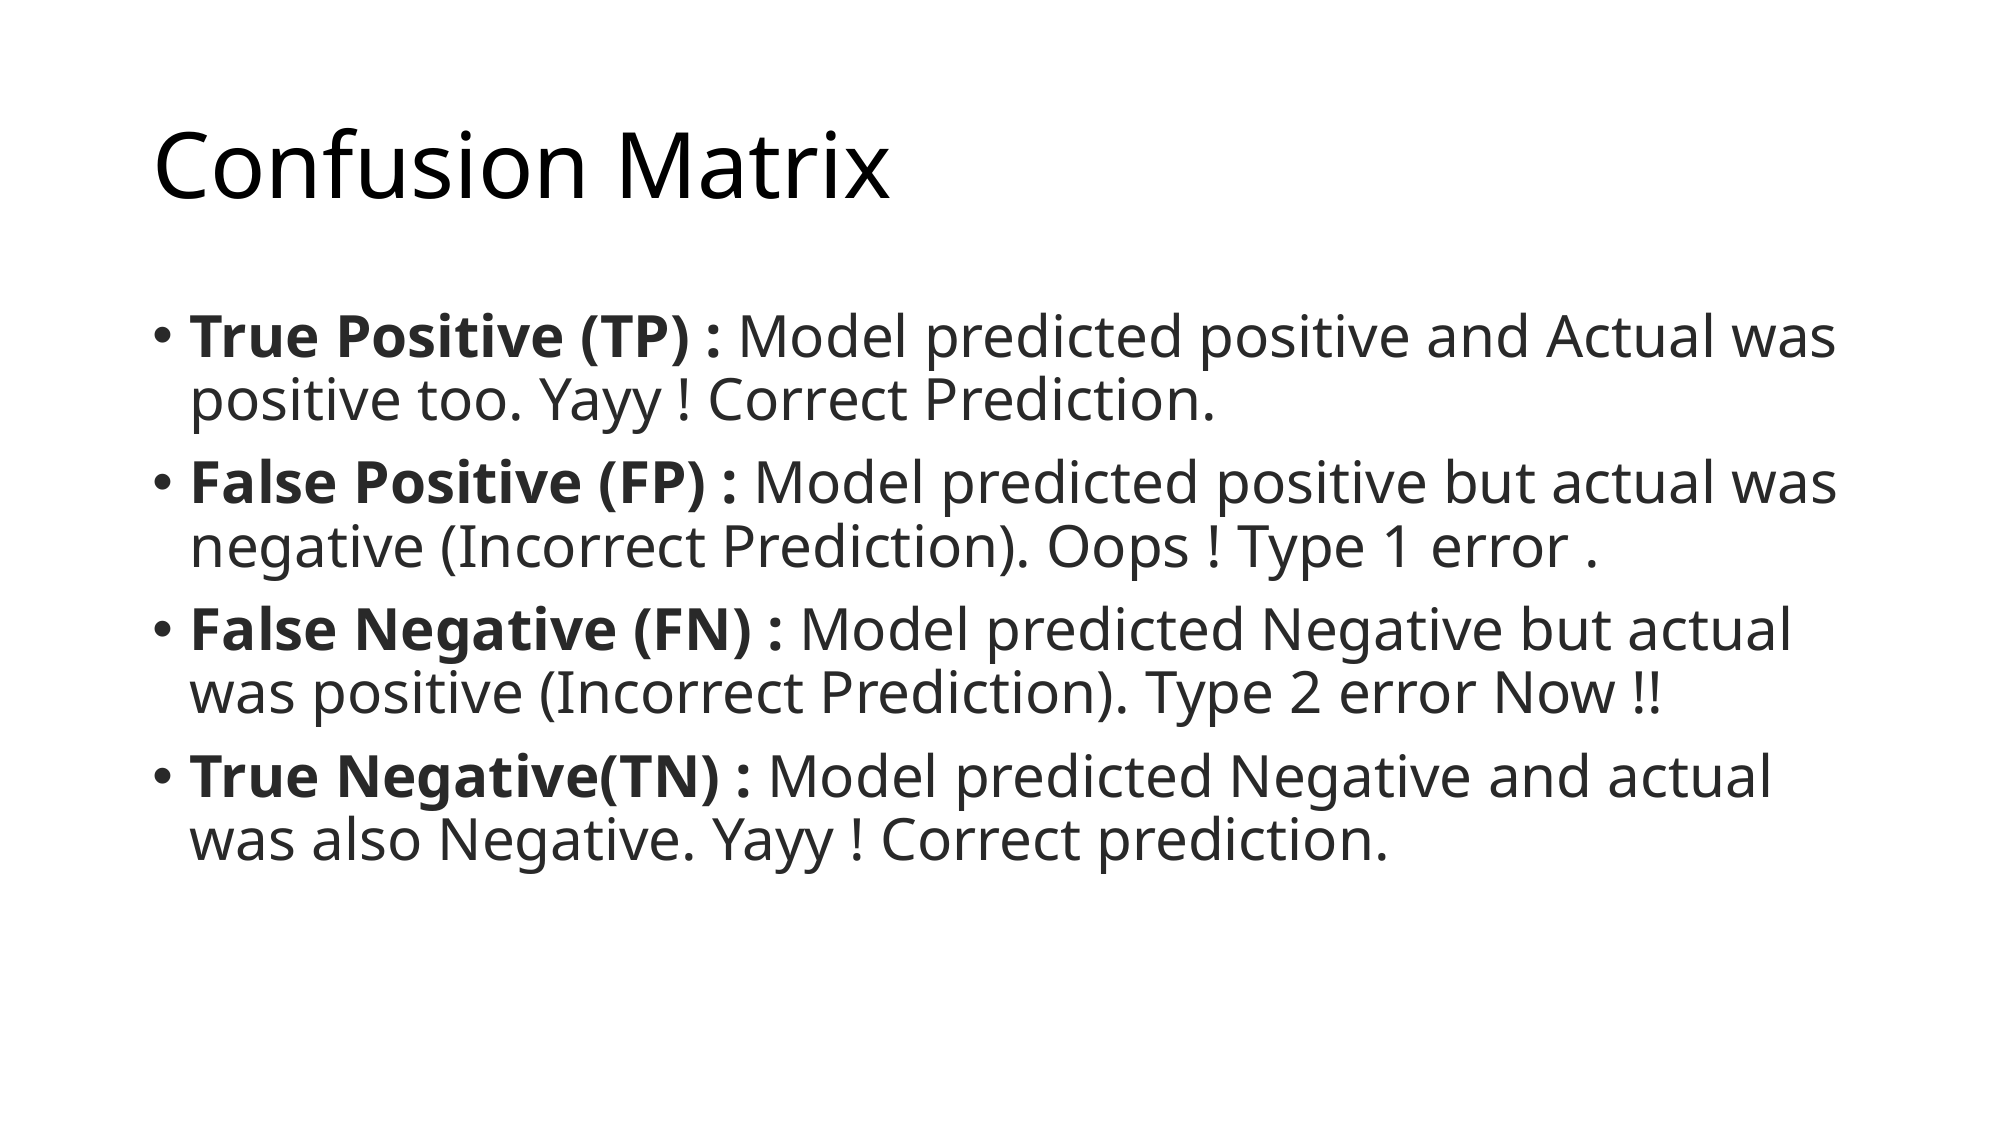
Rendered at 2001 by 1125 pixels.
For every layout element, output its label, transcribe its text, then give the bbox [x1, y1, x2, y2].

title Confusion Matrix [137, 59, 1863, 278]
list True Positive (TP) : Model predicted positive and Actual was positive too. Yayy ! Correct Prediction. False Positive (FP) : Model predicted positive but actual was negative (Incorrect Prediction). Oops ! Type 1 error . False Negative (FN) : Model predicted Negative but actual was positive (Incorrect Prediction). Type 2 error Now !! True Negative(TN) : Model predicted Negative and actual was also Negative. Yayy ! Correct prediction. [137, 299, 1863, 1014]
